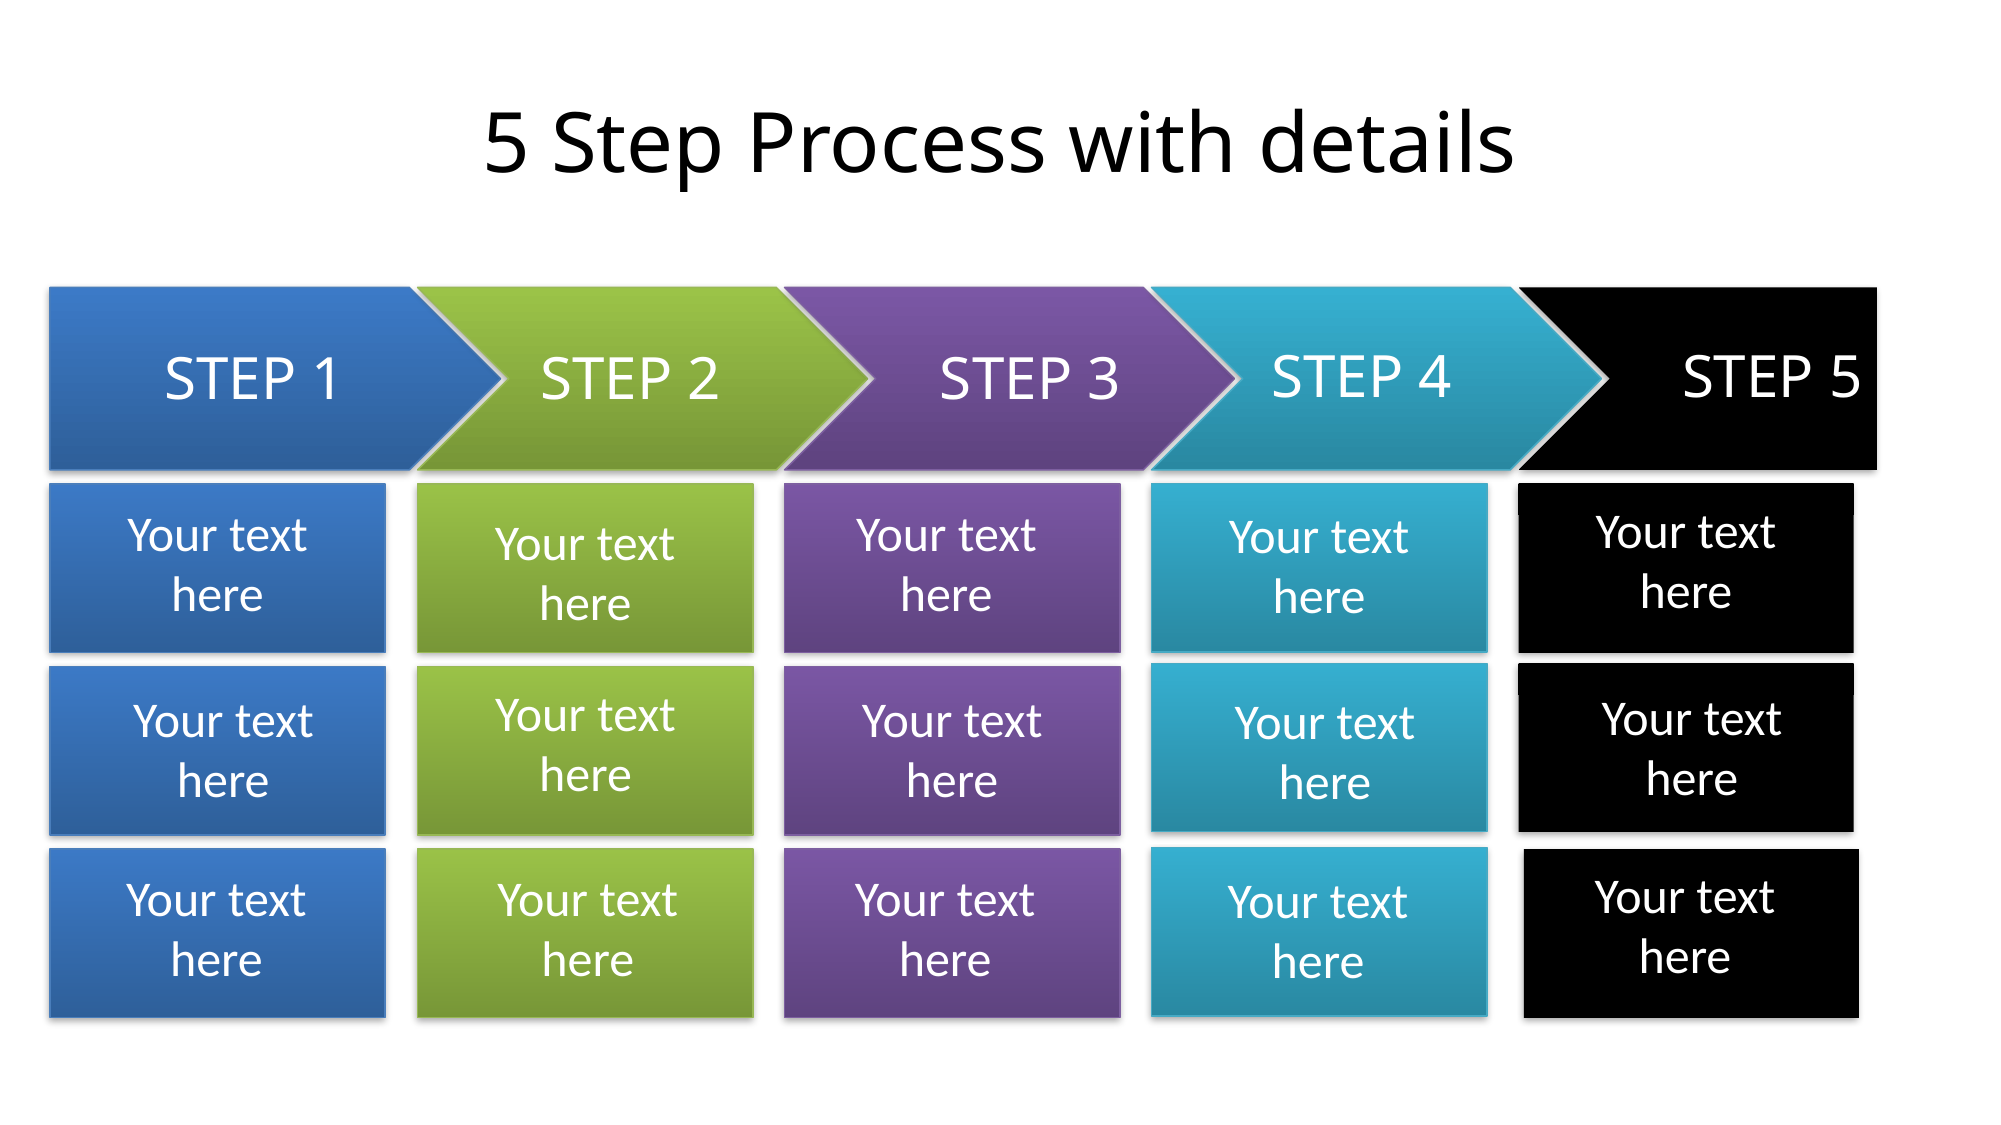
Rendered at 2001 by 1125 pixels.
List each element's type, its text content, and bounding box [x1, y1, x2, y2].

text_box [49, 287, 415, 1018]
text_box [417, 287, 782, 1018]
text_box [1151, 287, 1602, 1017]
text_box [784, 287, 1149, 1018]
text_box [1602, 287, 1901, 1019]
title 5 Step Process with details [99, 45, 1900, 233]
